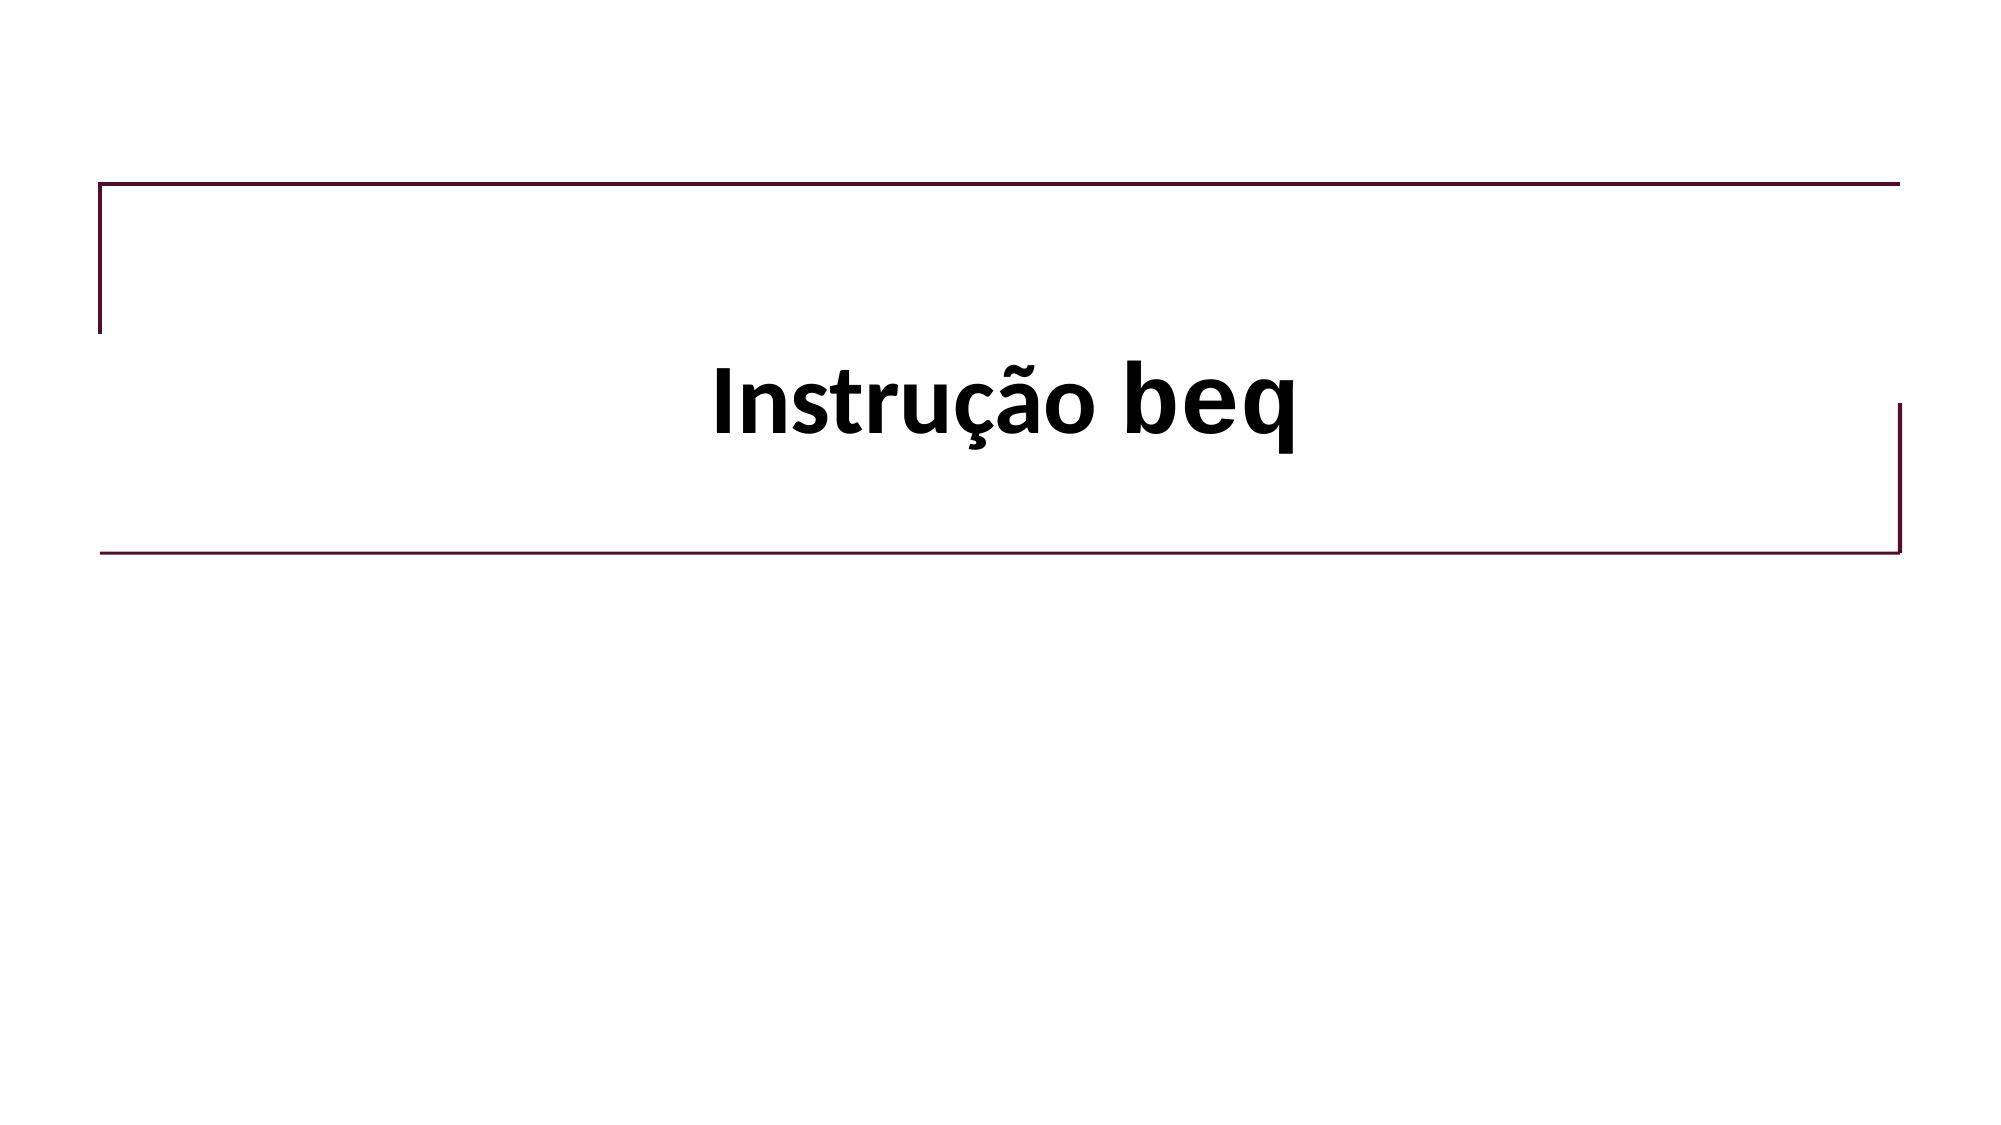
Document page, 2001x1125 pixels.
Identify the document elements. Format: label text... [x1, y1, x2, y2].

title Instrução beq [150, 249, 1884, 538]
